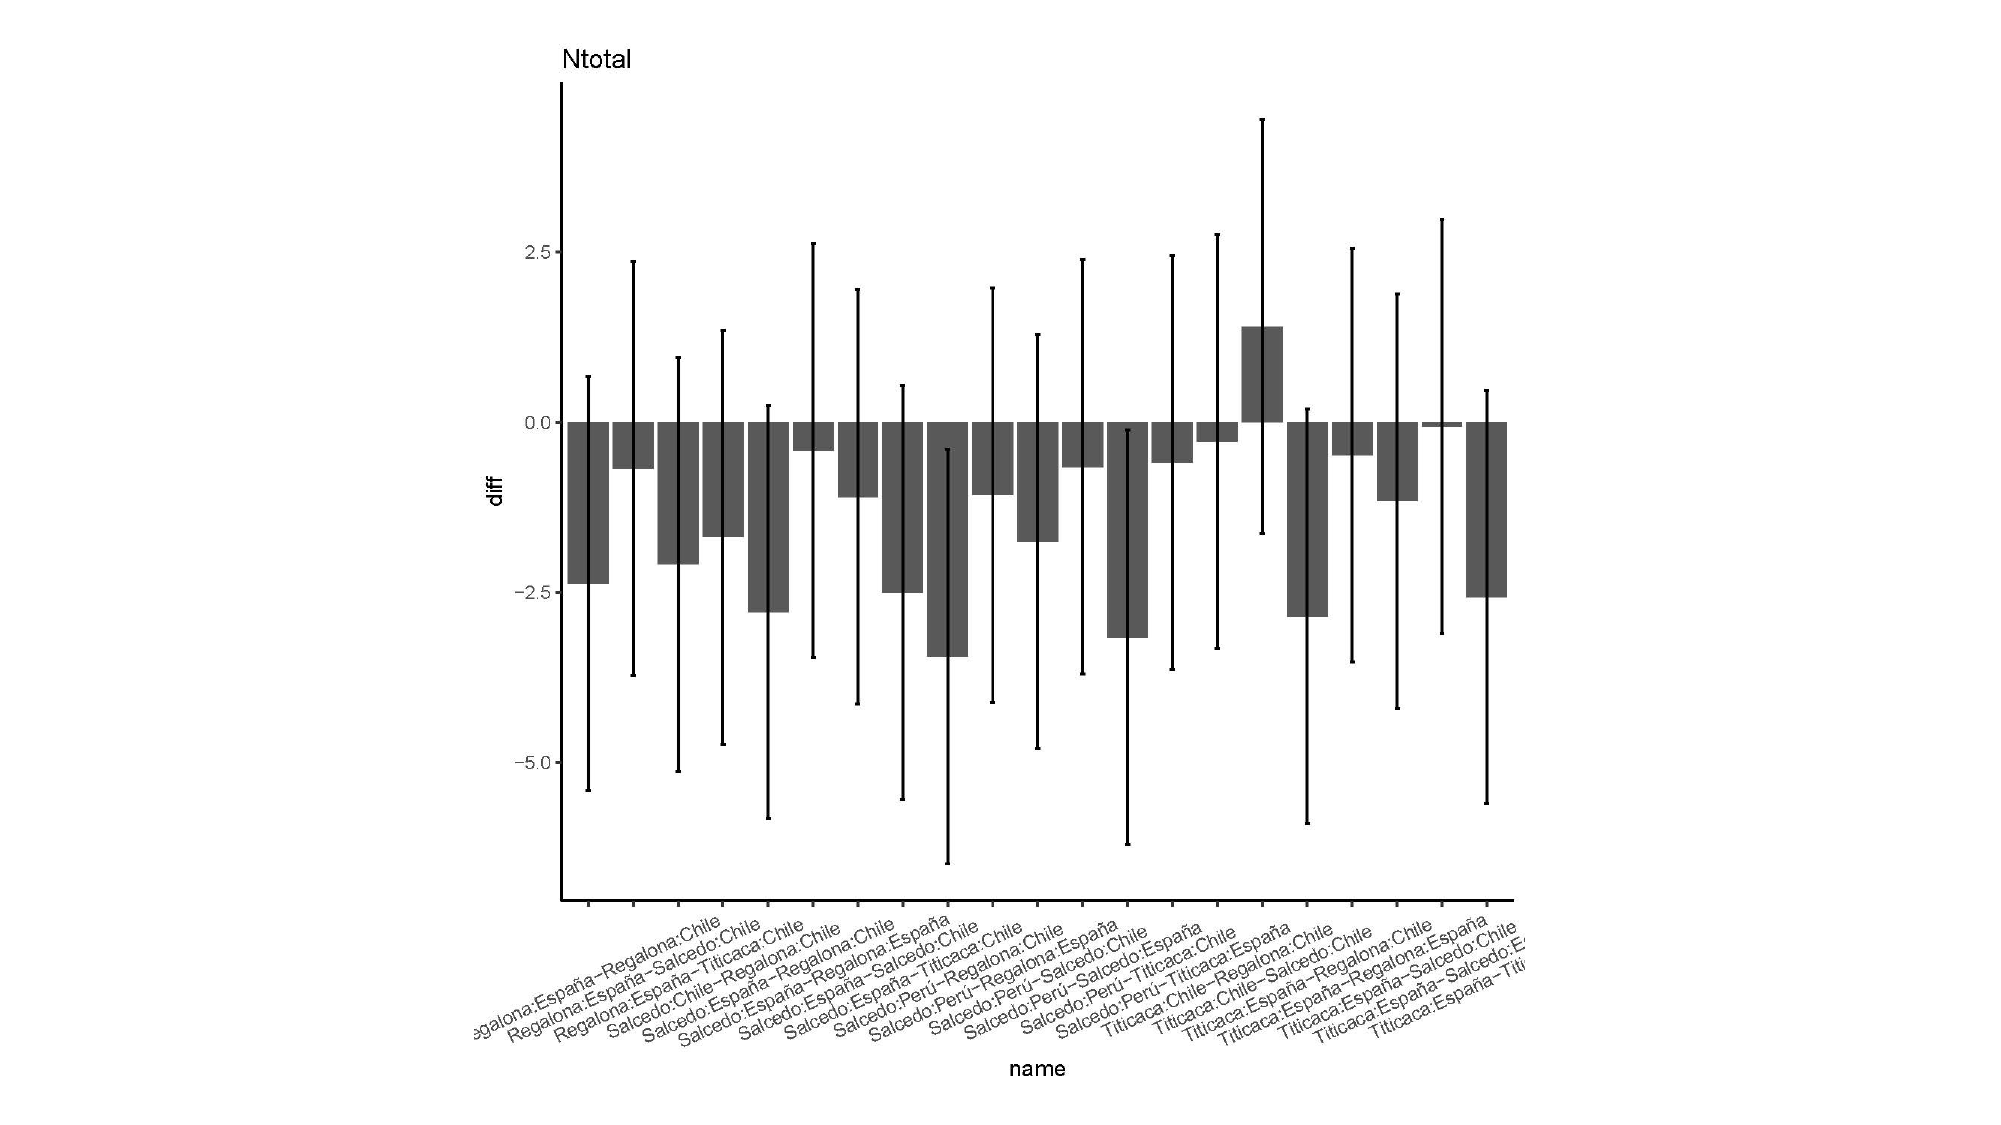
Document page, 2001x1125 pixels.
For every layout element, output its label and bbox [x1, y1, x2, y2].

picture [474, 37, 1525, 1088]
